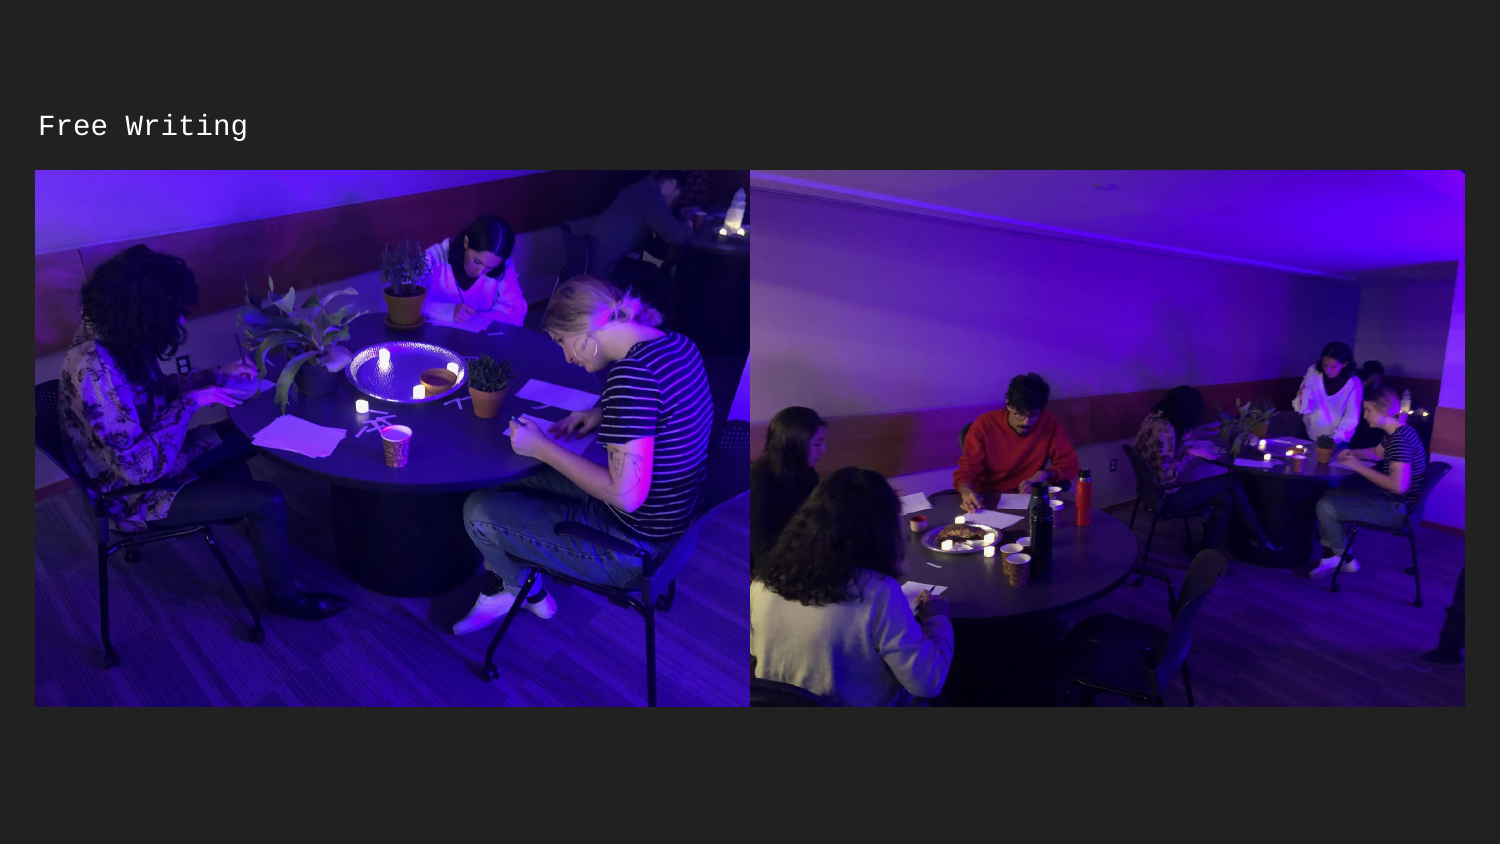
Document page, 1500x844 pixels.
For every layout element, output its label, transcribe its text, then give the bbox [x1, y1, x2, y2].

text_box Free Writing [23, 91, 478, 546]
picture [34, 170, 1466, 708]
